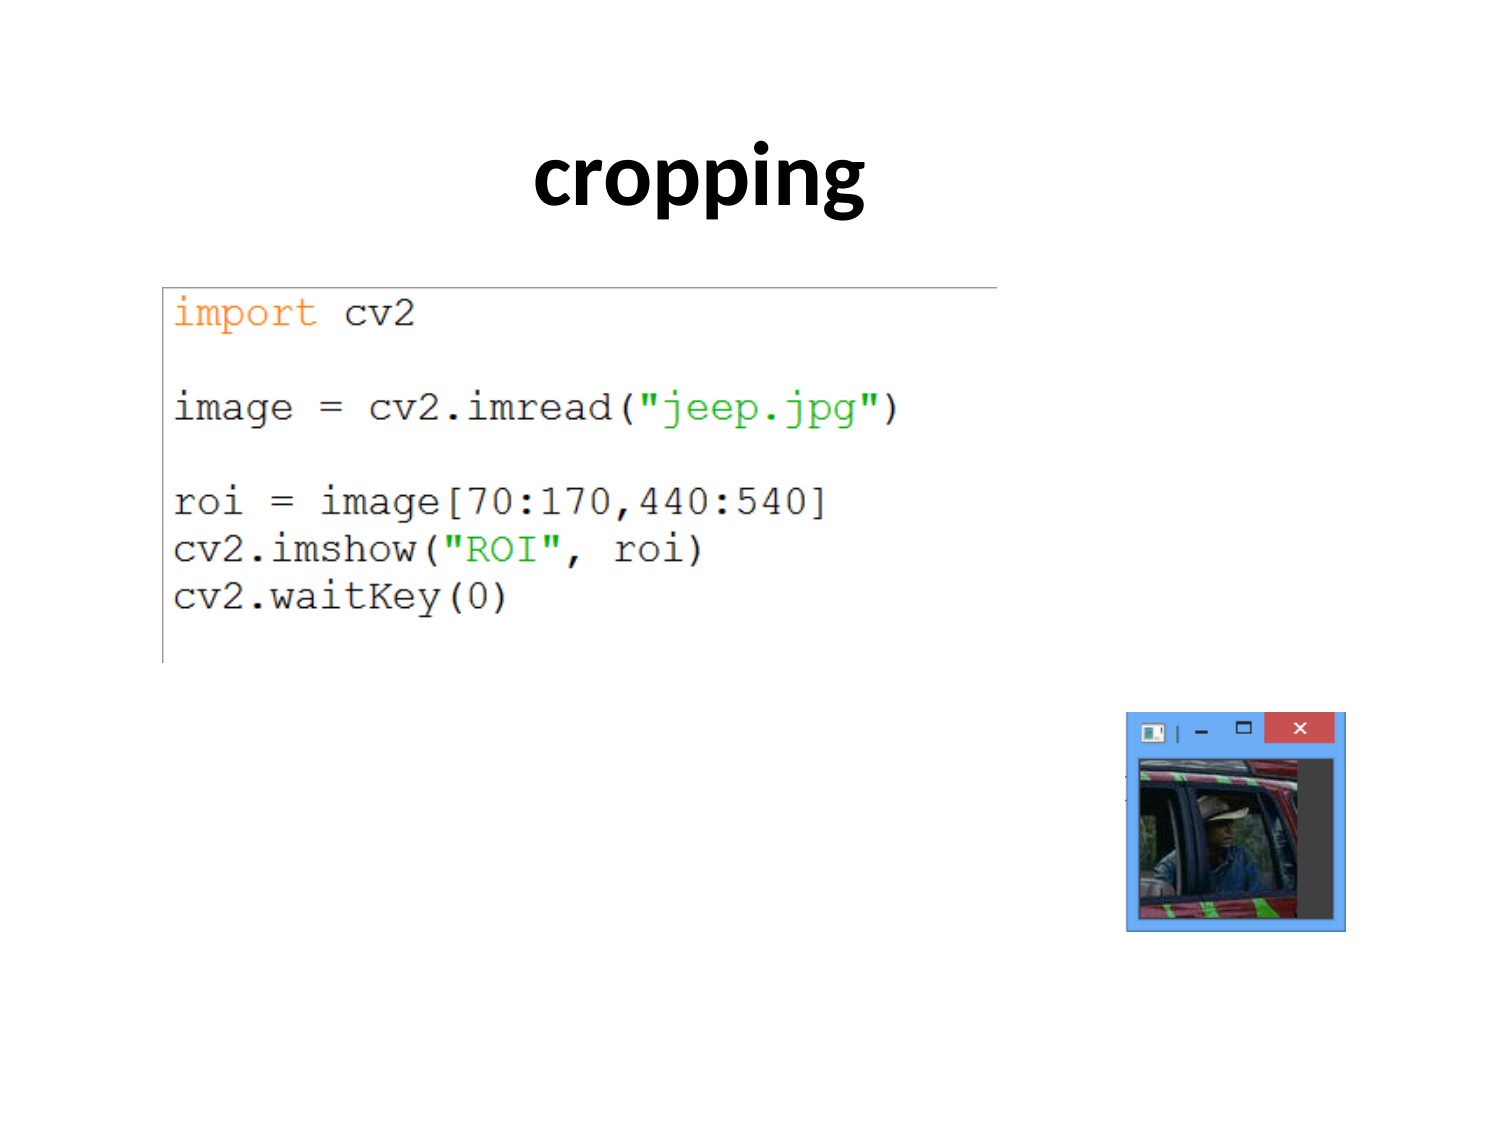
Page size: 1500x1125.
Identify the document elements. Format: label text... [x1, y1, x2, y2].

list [162, 287, 997, 663]
picture [1124, 712, 1346, 932]
title cropping [24, 75, 1375, 263]
